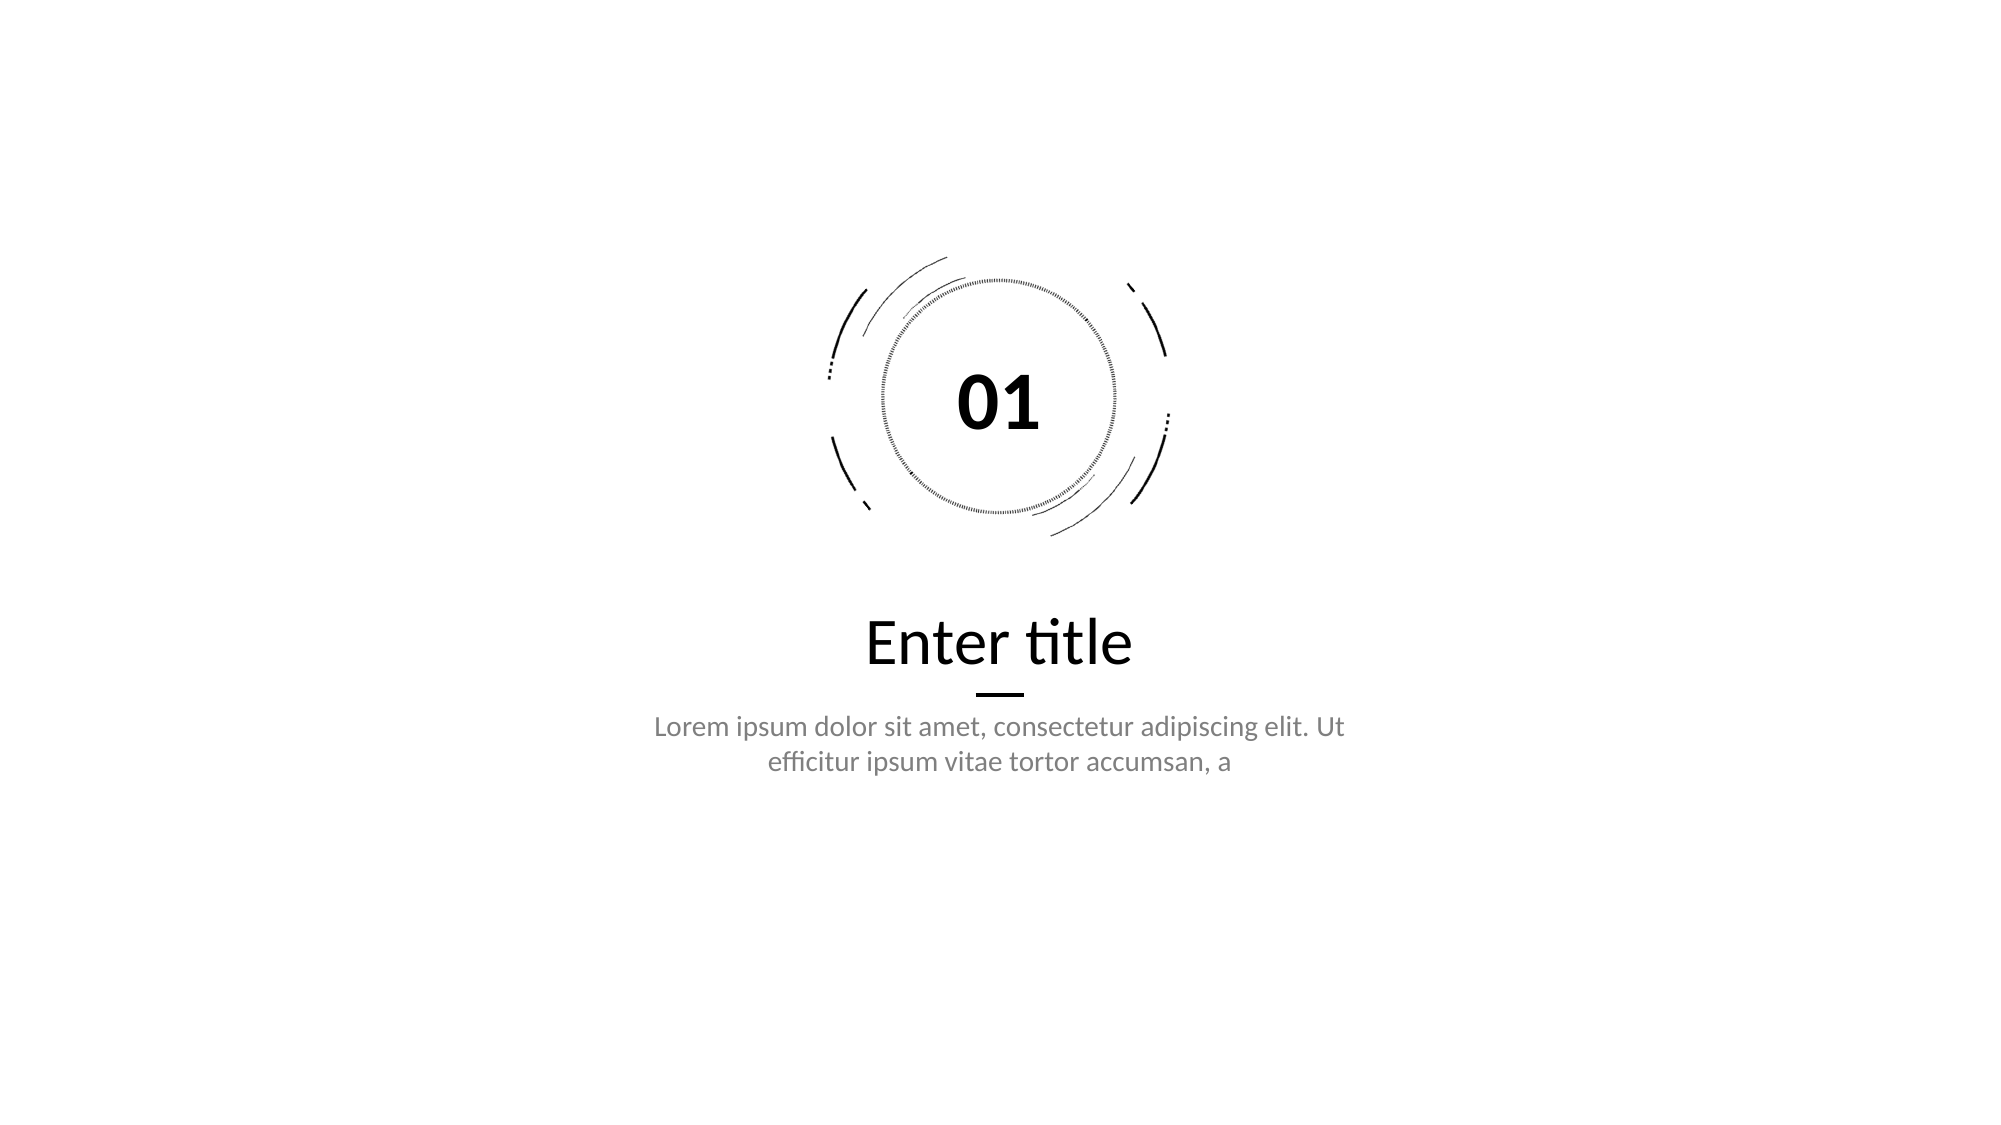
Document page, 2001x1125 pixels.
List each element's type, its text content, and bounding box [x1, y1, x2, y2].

text_box Lorem ipsum dolor sit amet, consectetur adipiscing elit. Ut efficitur ipsum vitae tortor accumsan, a [607, 699, 1393, 785]
picture [758, 157, 1239, 590]
text_box 01 [917, 313, 1083, 479]
text_box Enter title [850, 590, 1149, 699]
